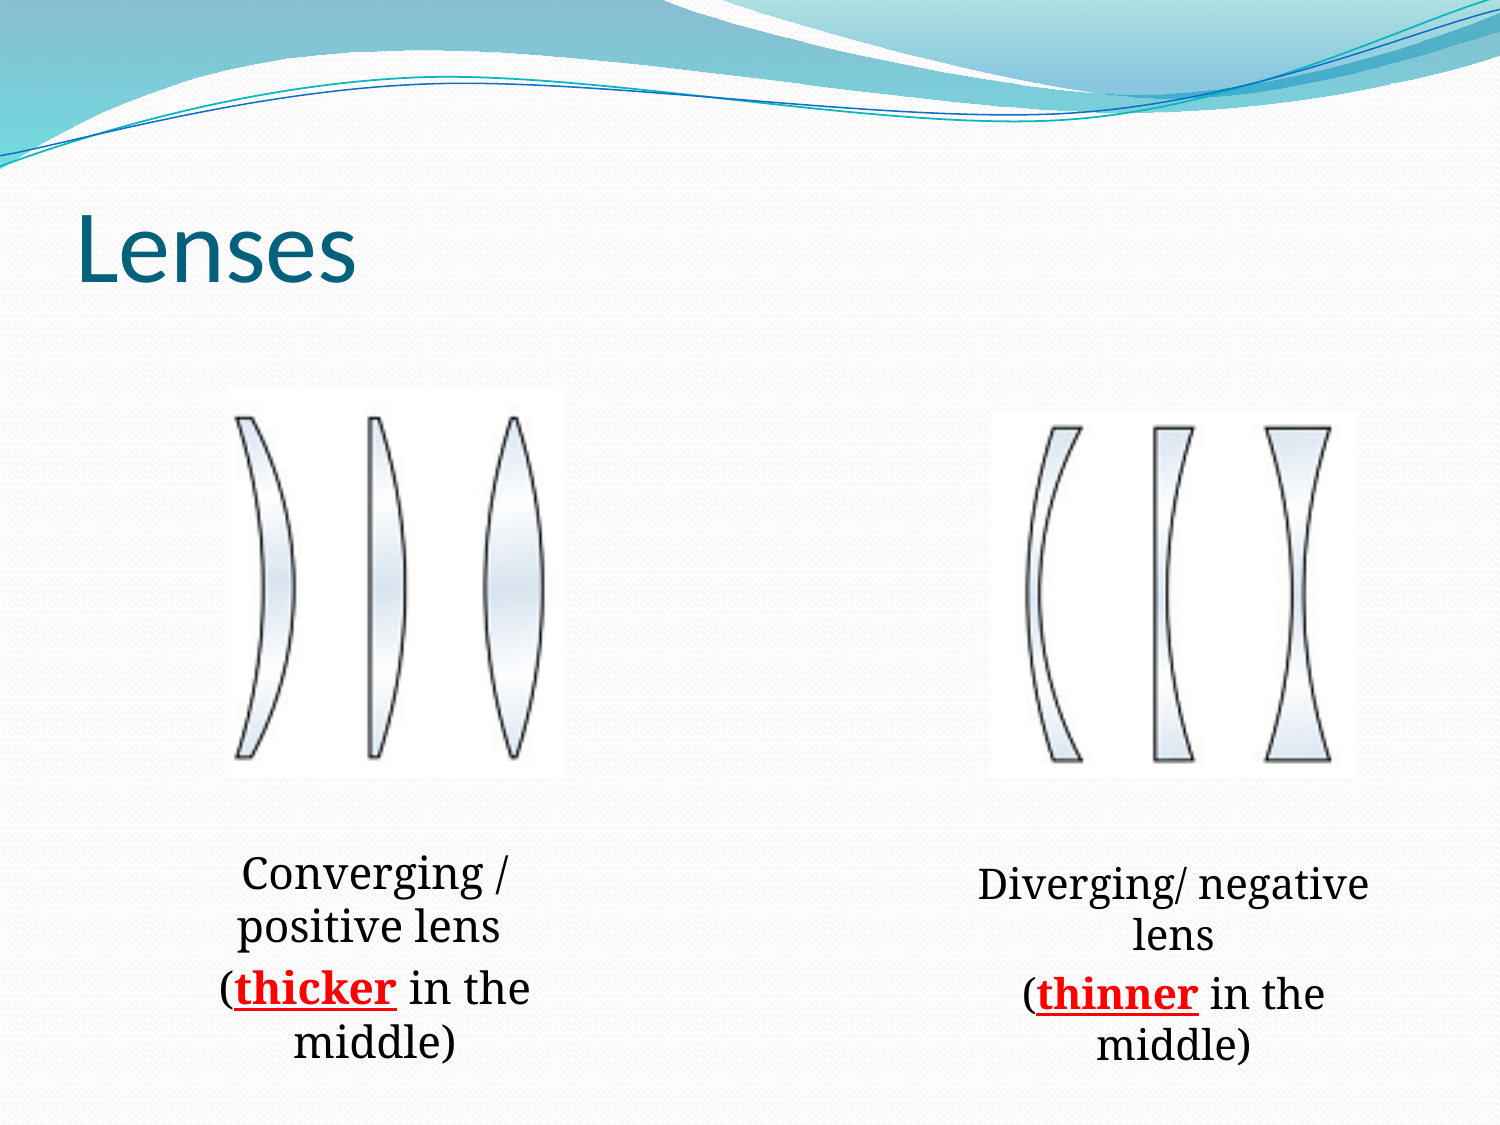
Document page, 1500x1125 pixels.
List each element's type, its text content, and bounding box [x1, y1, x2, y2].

picture [224, 387, 563, 779]
picture [991, 413, 1357, 779]
text_box Diverging/ negative lens (thinner in the middle) [948, 849, 1399, 1077]
list Converging / positive lens (thicker in the middle) [137, 837, 613, 1077]
title Lenses [75, 115, 1425, 303]
